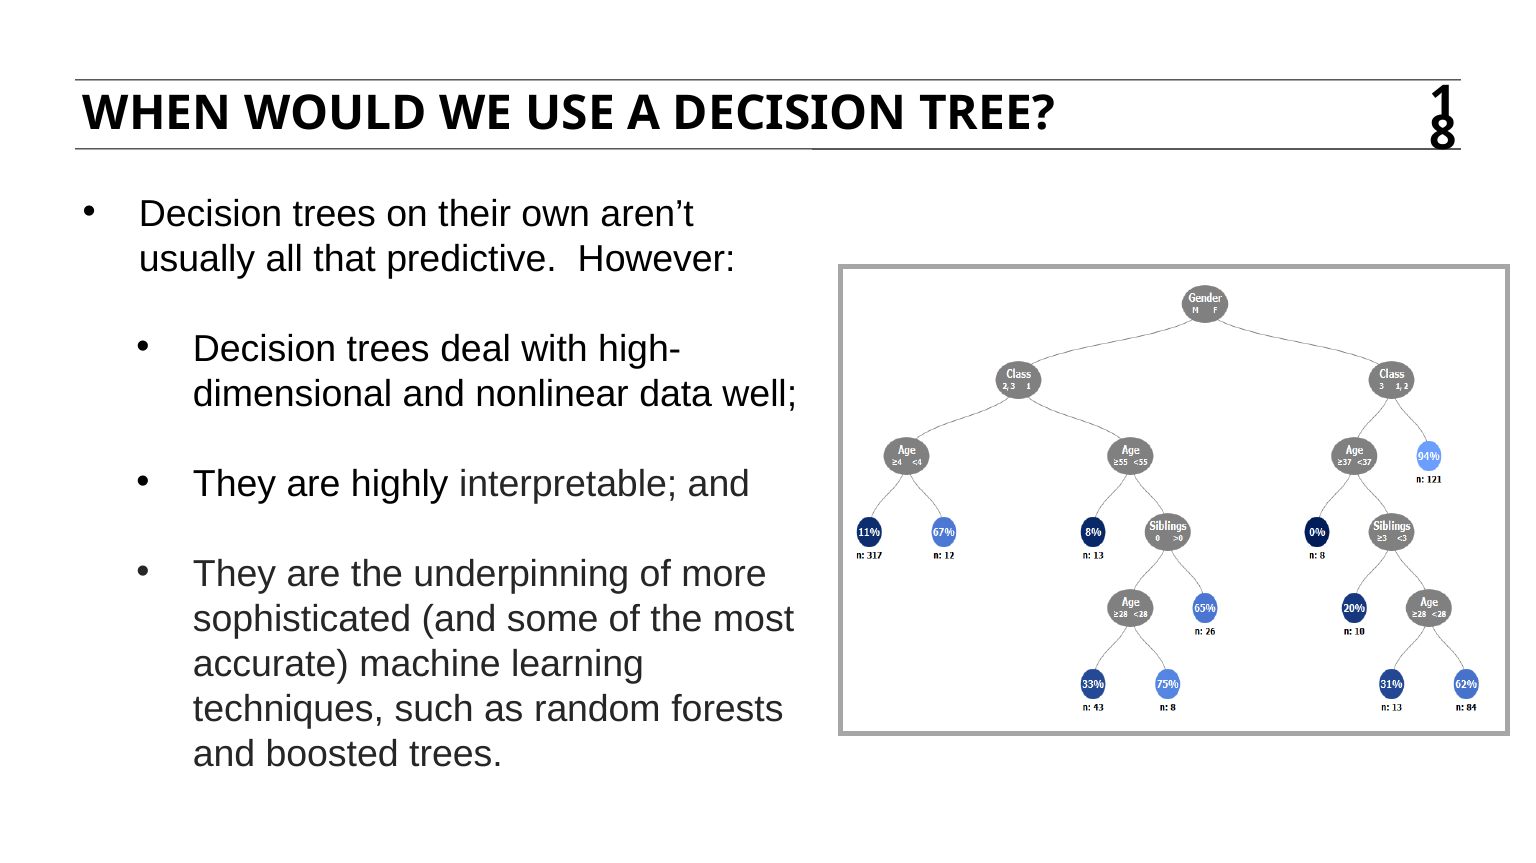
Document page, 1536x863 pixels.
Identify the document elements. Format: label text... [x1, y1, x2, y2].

picture [842, 268, 1506, 732]
slide_number 18 [1419, 86, 1461, 138]
list When would we use a decision tree? [67, 81, 1118, 132]
text_box Decision trees on their own aren’t usually all that predictive. However: Decision trees deal with high-dimensional and nonlinear data well; They are highly interpretable; and They are the underpinning of more sophisticated (and some of the most accurate) machine learning techniques, such as random forests and boosted trees. [67, 181, 818, 781]
